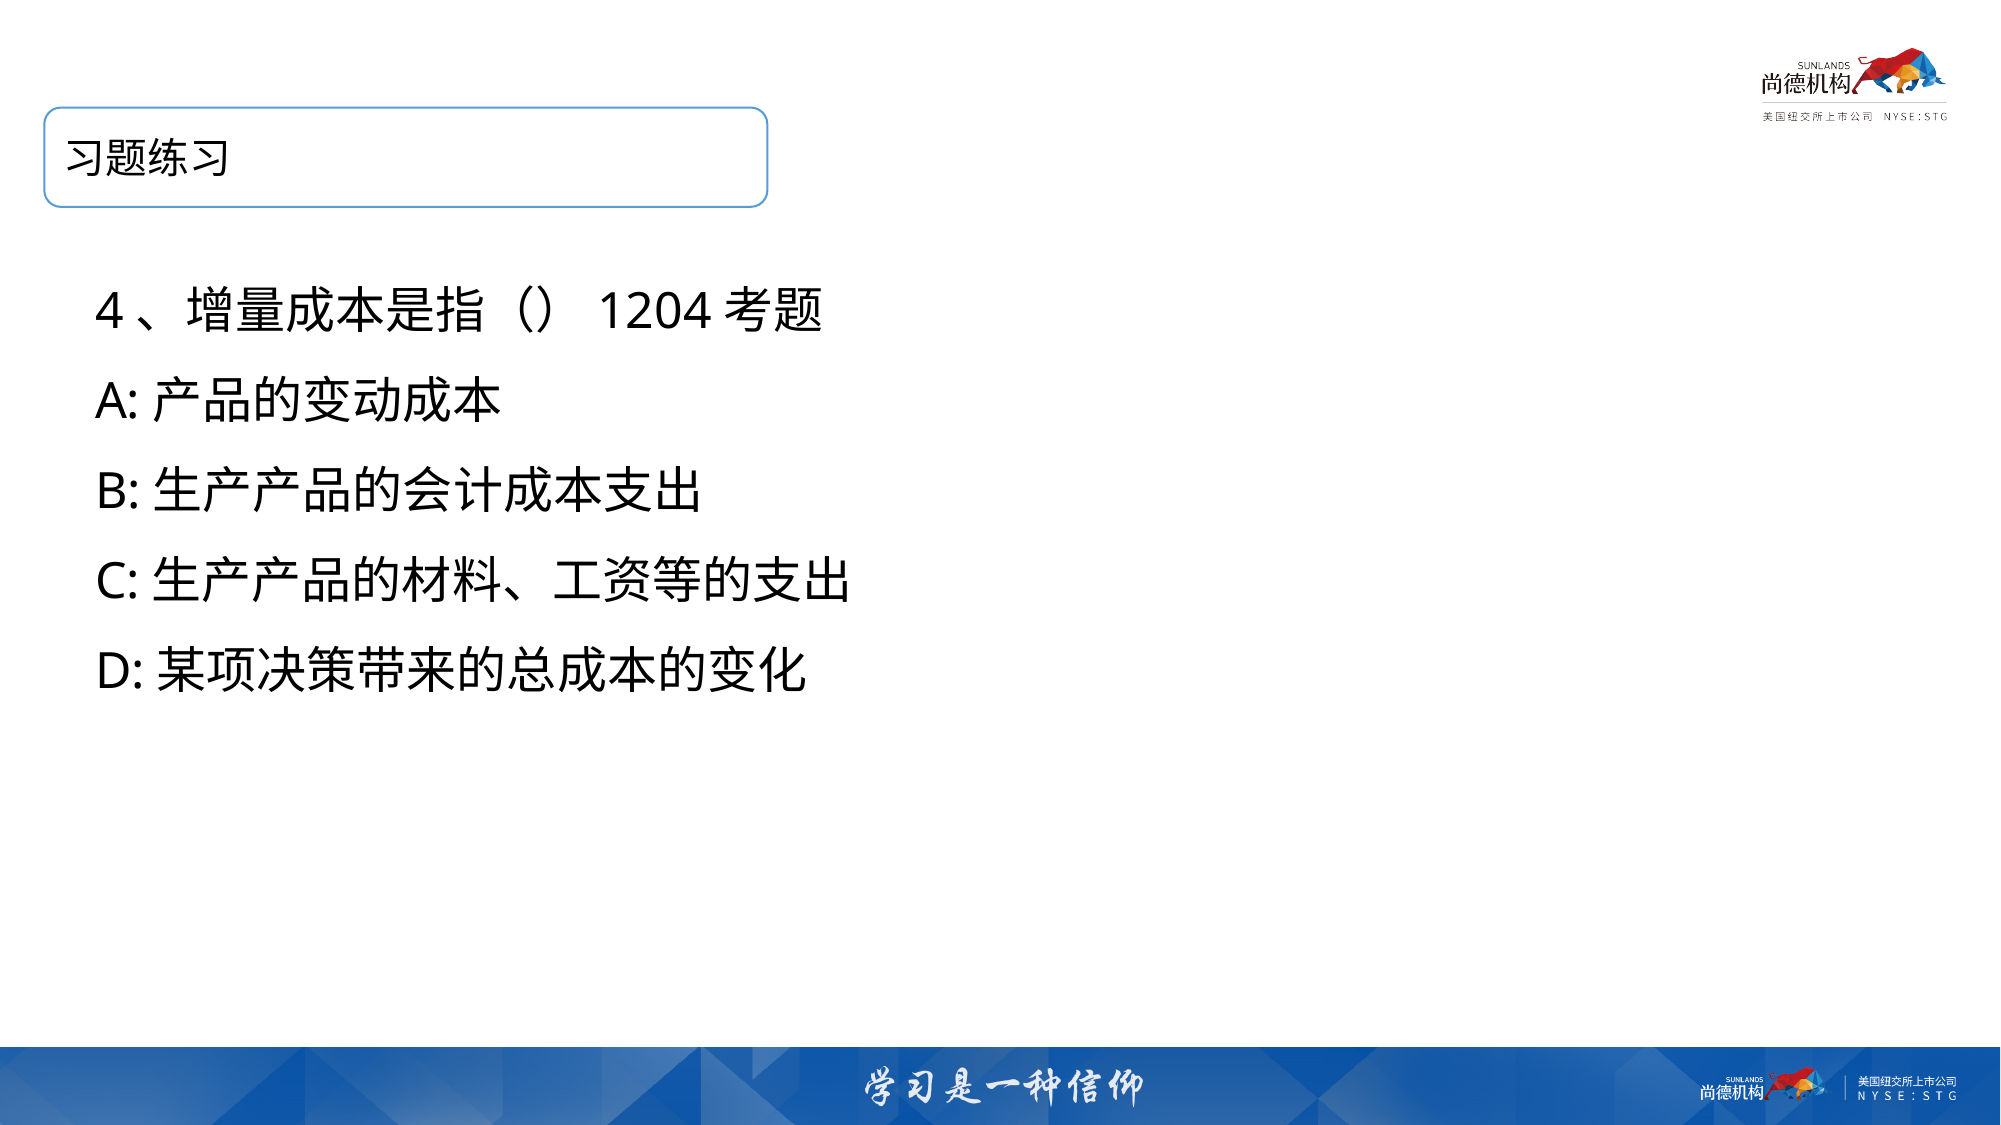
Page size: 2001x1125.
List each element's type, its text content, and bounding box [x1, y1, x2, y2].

picture [1720, 19, 1989, 150]
picture [0, 1047, 2001, 1125]
text_box 习题练习 [43, 106, 769, 208]
text_box 4、增量成本是指（）1204考题 A:产品的变动成本 B:生产产品的会计成本支出 C:生产产品的材料、工资等的支出 D:某项决策带来的总成本的变化 [80, 241, 1849, 707]
